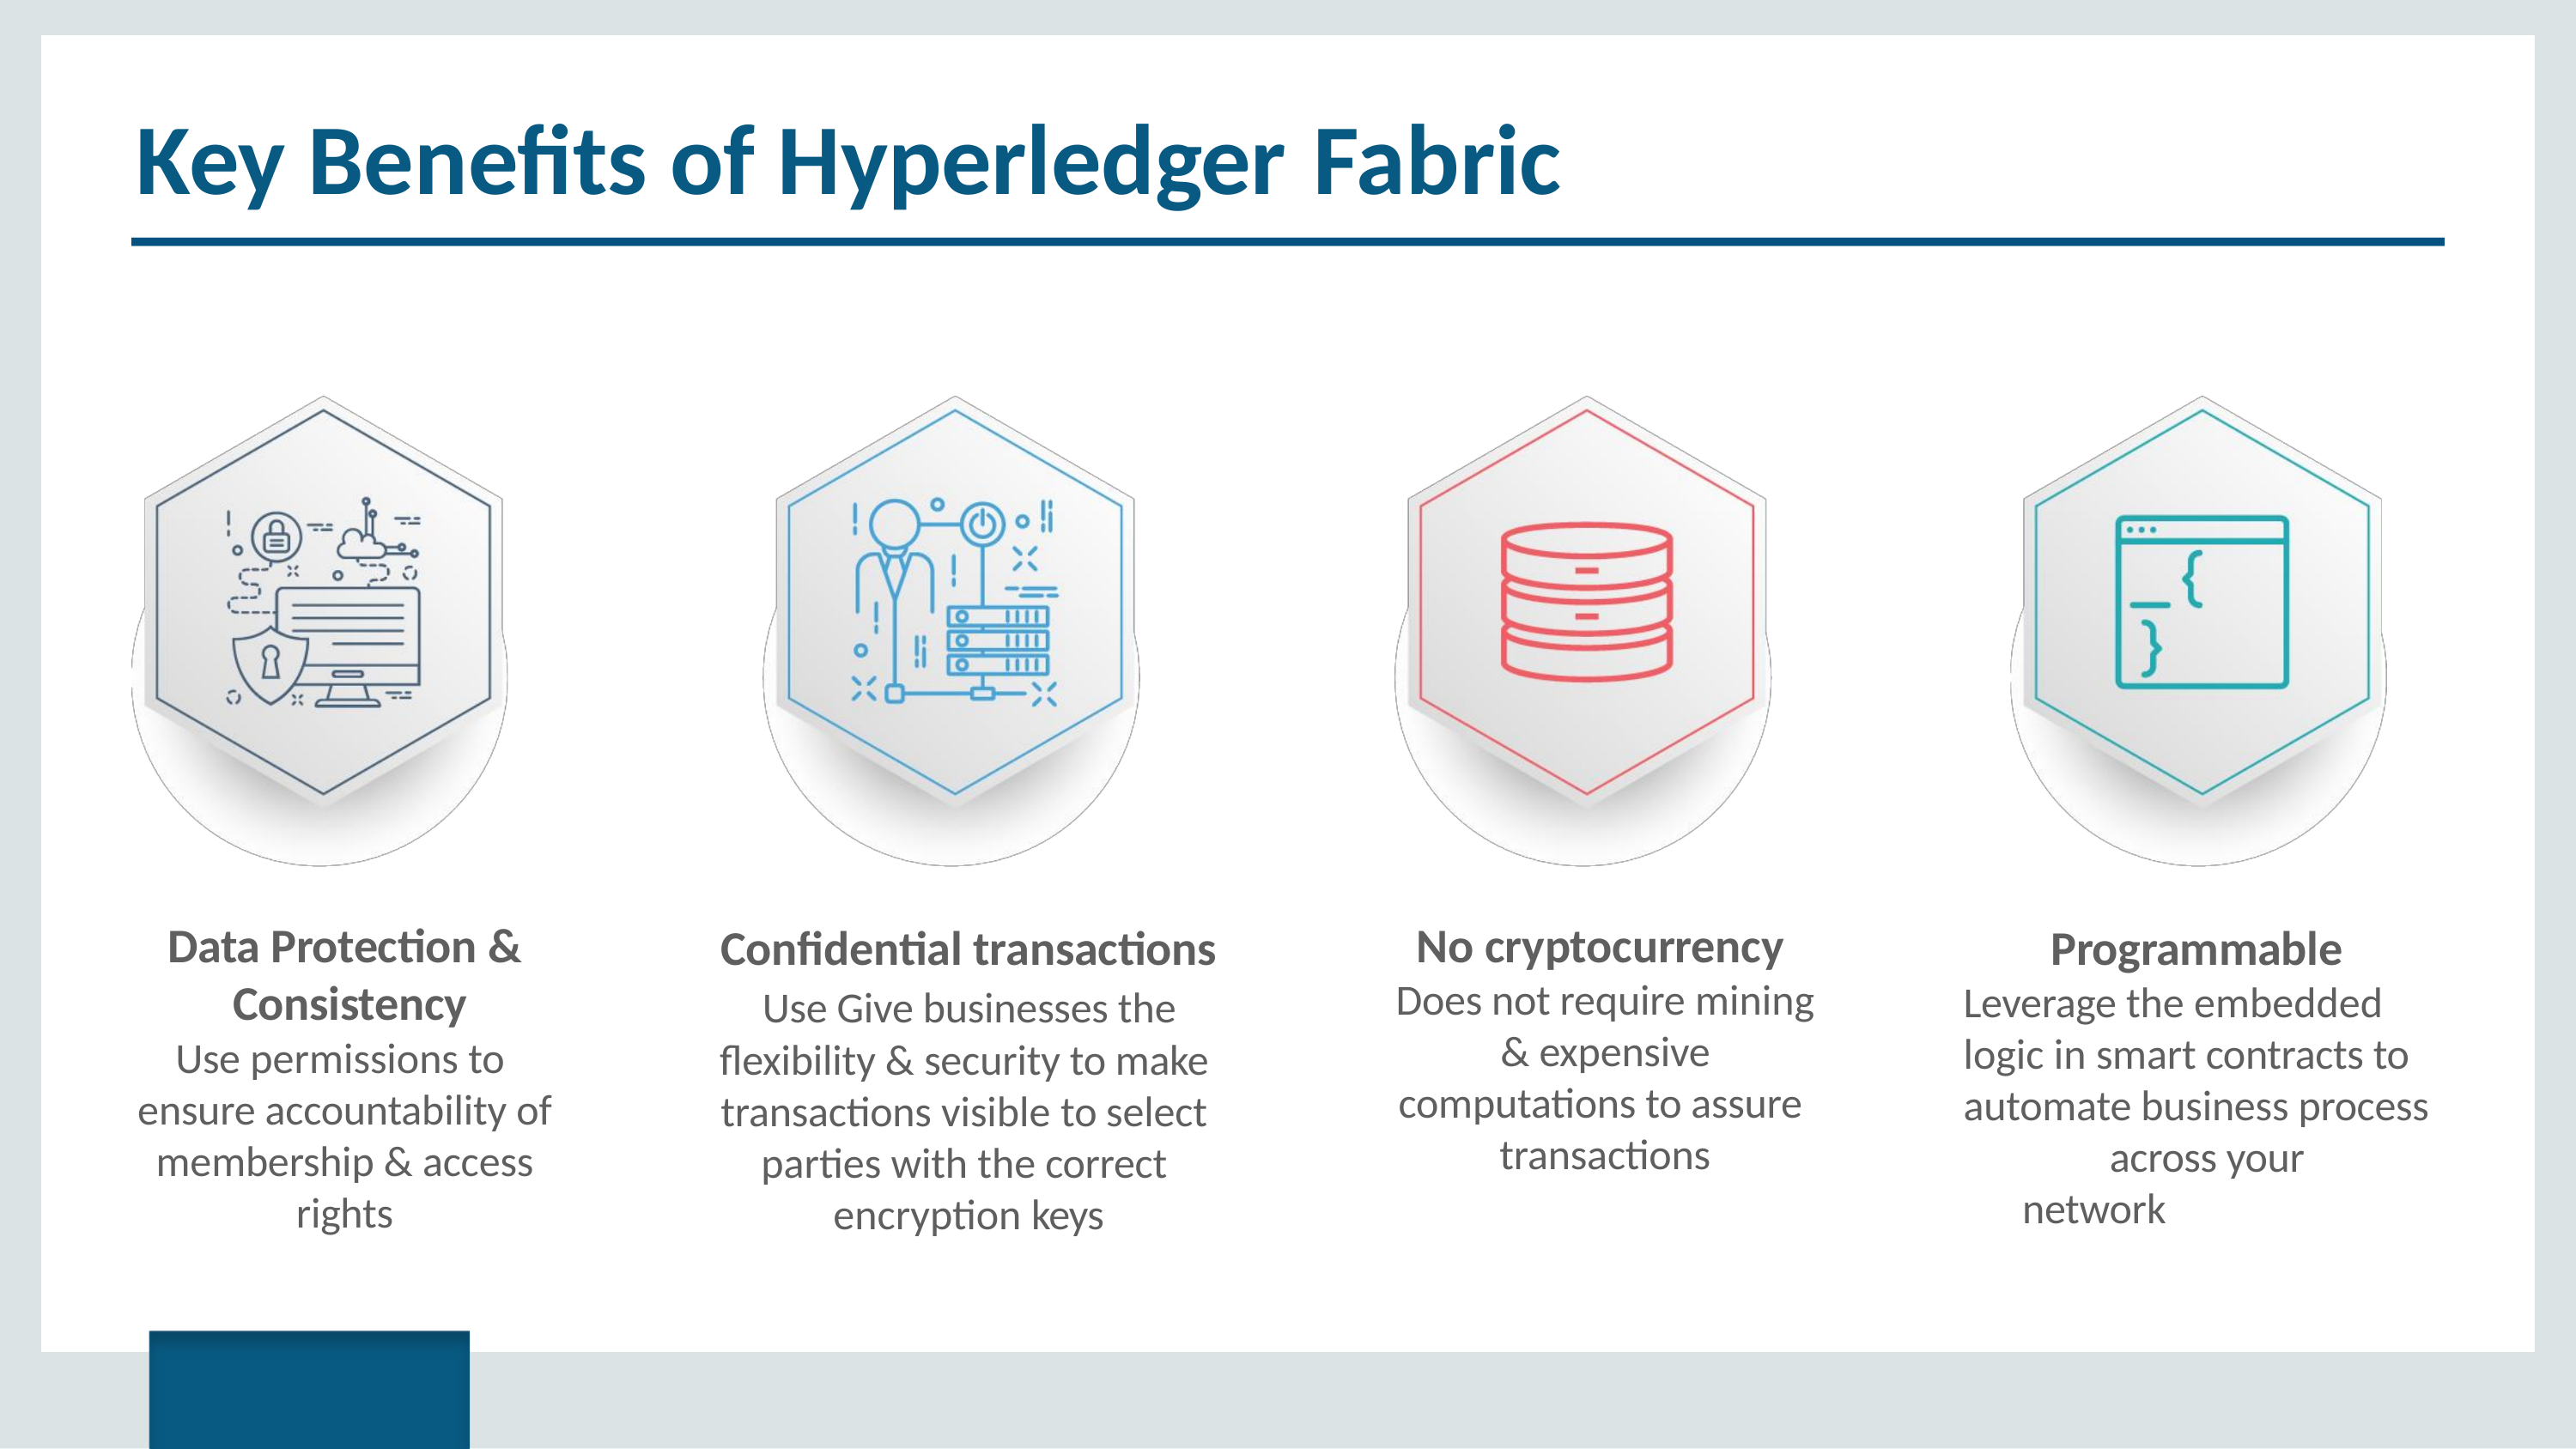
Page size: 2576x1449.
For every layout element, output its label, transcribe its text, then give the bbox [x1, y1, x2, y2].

text_box [1577, 237, 2445, 246]
text_box Programmable Leverage the embedded logic in smart contracts to automate business process across your network [1959, 912, 2439, 1233]
text_box [1394, 396, 1772, 867]
title Key Benefits of Hyperledger Fabric [132, 91, 1577, 337]
text_box Data Protection & Consistency Use permissions to ensure accountability of membership & access rights [131, 910, 556, 1237]
text_box [131, 396, 508, 867]
text_box [2010, 396, 2387, 867]
text_box Confidential transactions Use Give businesses the flexibility & security to make transactions visible to select parties with the correct encryption keys [714, 912, 1222, 1239]
text_box [762, 396, 1140, 867]
text_box No cryptocurrency Does not require mining & expensive computations to assure transactions [1389, 910, 1820, 1179]
text_box [149, 1331, 470, 1449]
